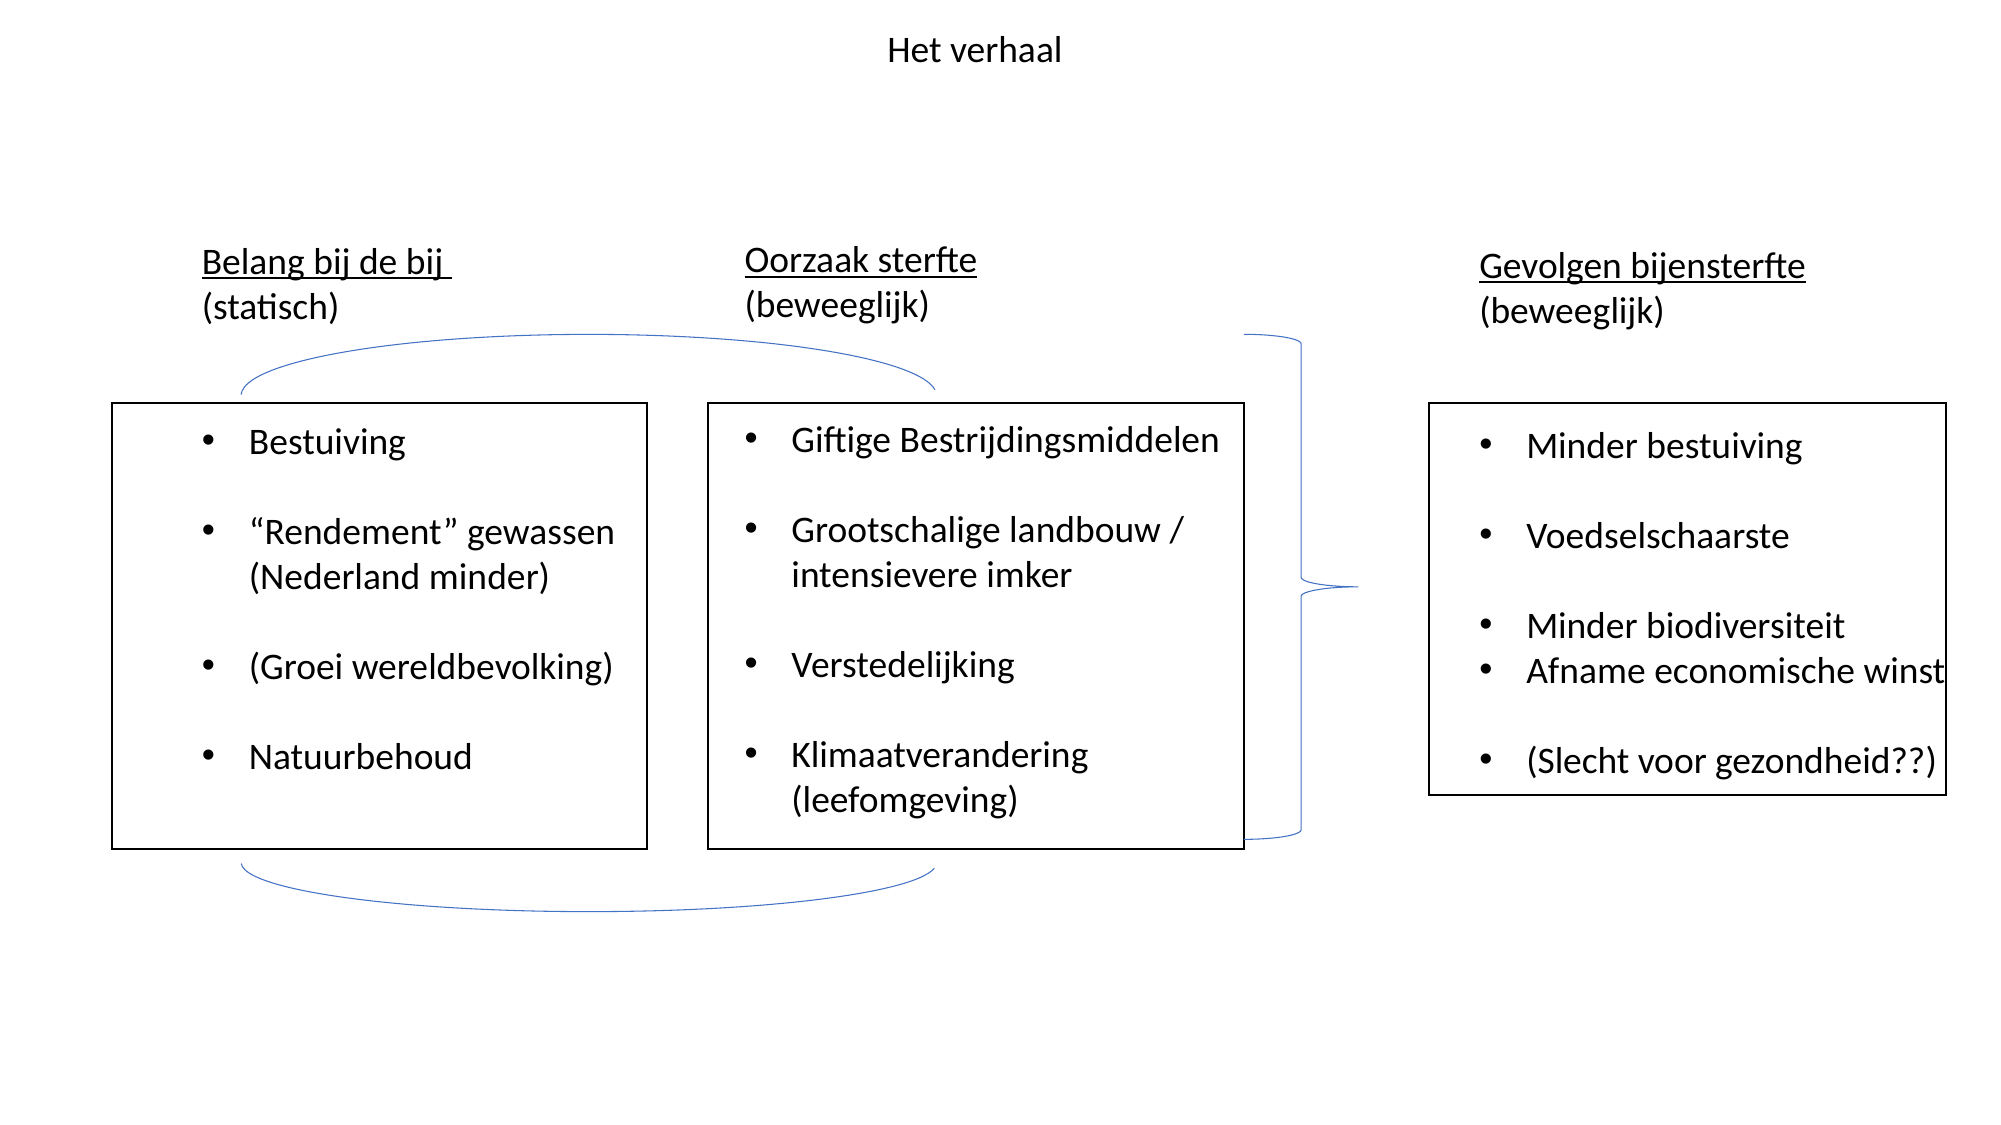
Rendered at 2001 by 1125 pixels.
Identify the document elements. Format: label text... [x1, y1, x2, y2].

text_box [111, 402, 187, 850]
text_box [240, 862, 935, 913]
text_box [1428, 402, 1947, 796]
text_box Gevolgen bijensterfte (beweeglijk) Minder bestuiving Voedselschaarste Minder biodiversiteit Afname economische winst (Slecht voor gezondheid??) [1464, 233, 2000, 789]
text_box [723, 402, 729, 850]
text_box Oorzaak sterfte (beweeglijk) Giftige Bestrijdingsmiddelen Grootschalige landbouw / intensievere imker Verstedelijking Klimaatverandering (leefomgeving) [729, 227, 1266, 873]
text_box [1243, 333, 1359, 840]
text_box [240, 333, 936, 396]
text_box Het verhaal [787, 17, 1163, 77]
text_box Belang bij de bij (statisch) Bestuiving “Rendement” gewassen (Nederland minder) (Groei wereldbevolking) Natuurbehoud [187, 229, 723, 920]
